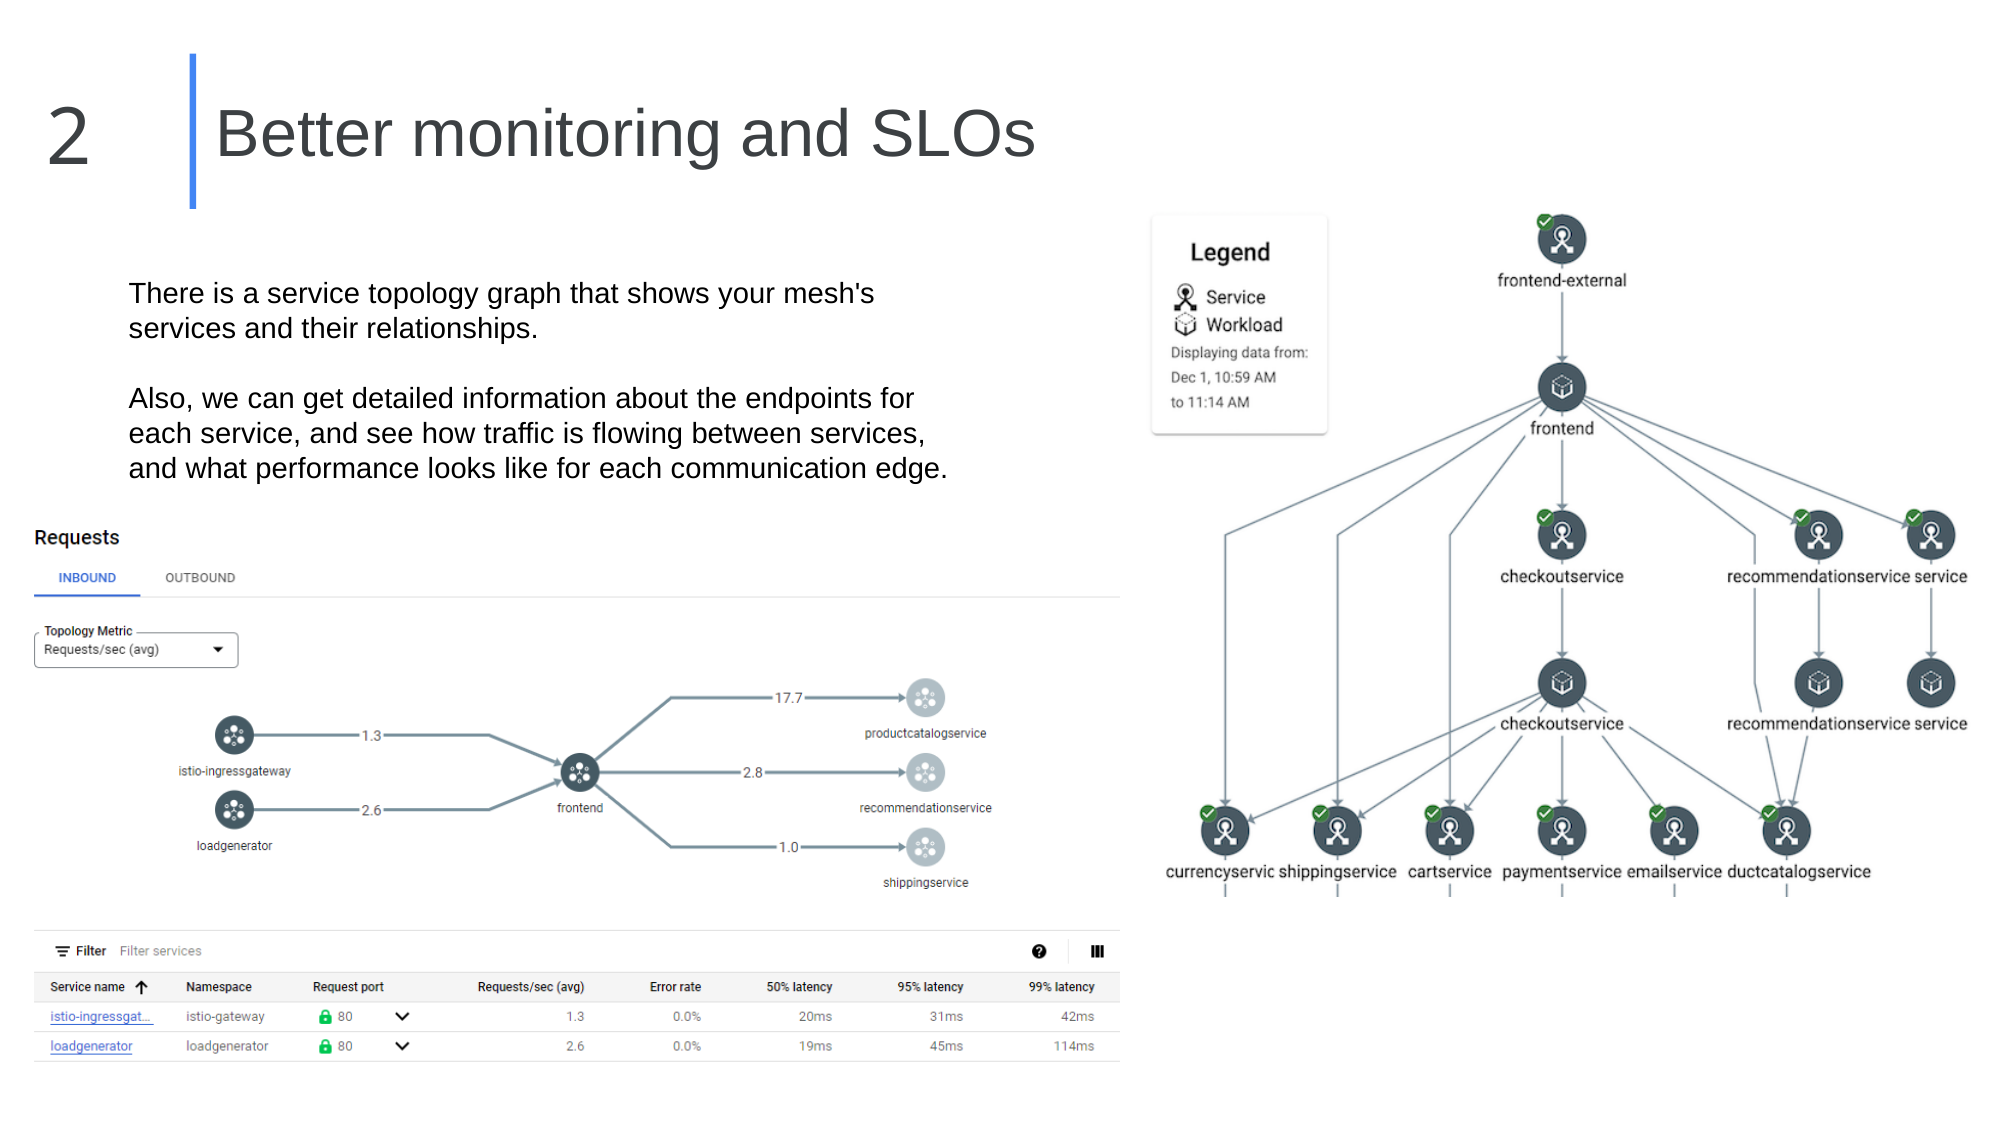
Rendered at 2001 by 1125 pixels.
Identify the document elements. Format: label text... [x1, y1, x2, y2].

picture [31, 526, 1120, 1071]
picture [1141, 196, 1983, 897]
text_box [189, 53, 197, 209]
text_box There is a service topology graph that shows your mesh's services and their relationships. Also, we can get detailed information about the endpoints for each service, and see how traffic is flowing between services, and what performance looks like for each communication edge. [113, 267, 980, 492]
text_box Better monitoring and SLOs [215, 98, 1059, 211]
text_box 2 [36, 67, 190, 198]
